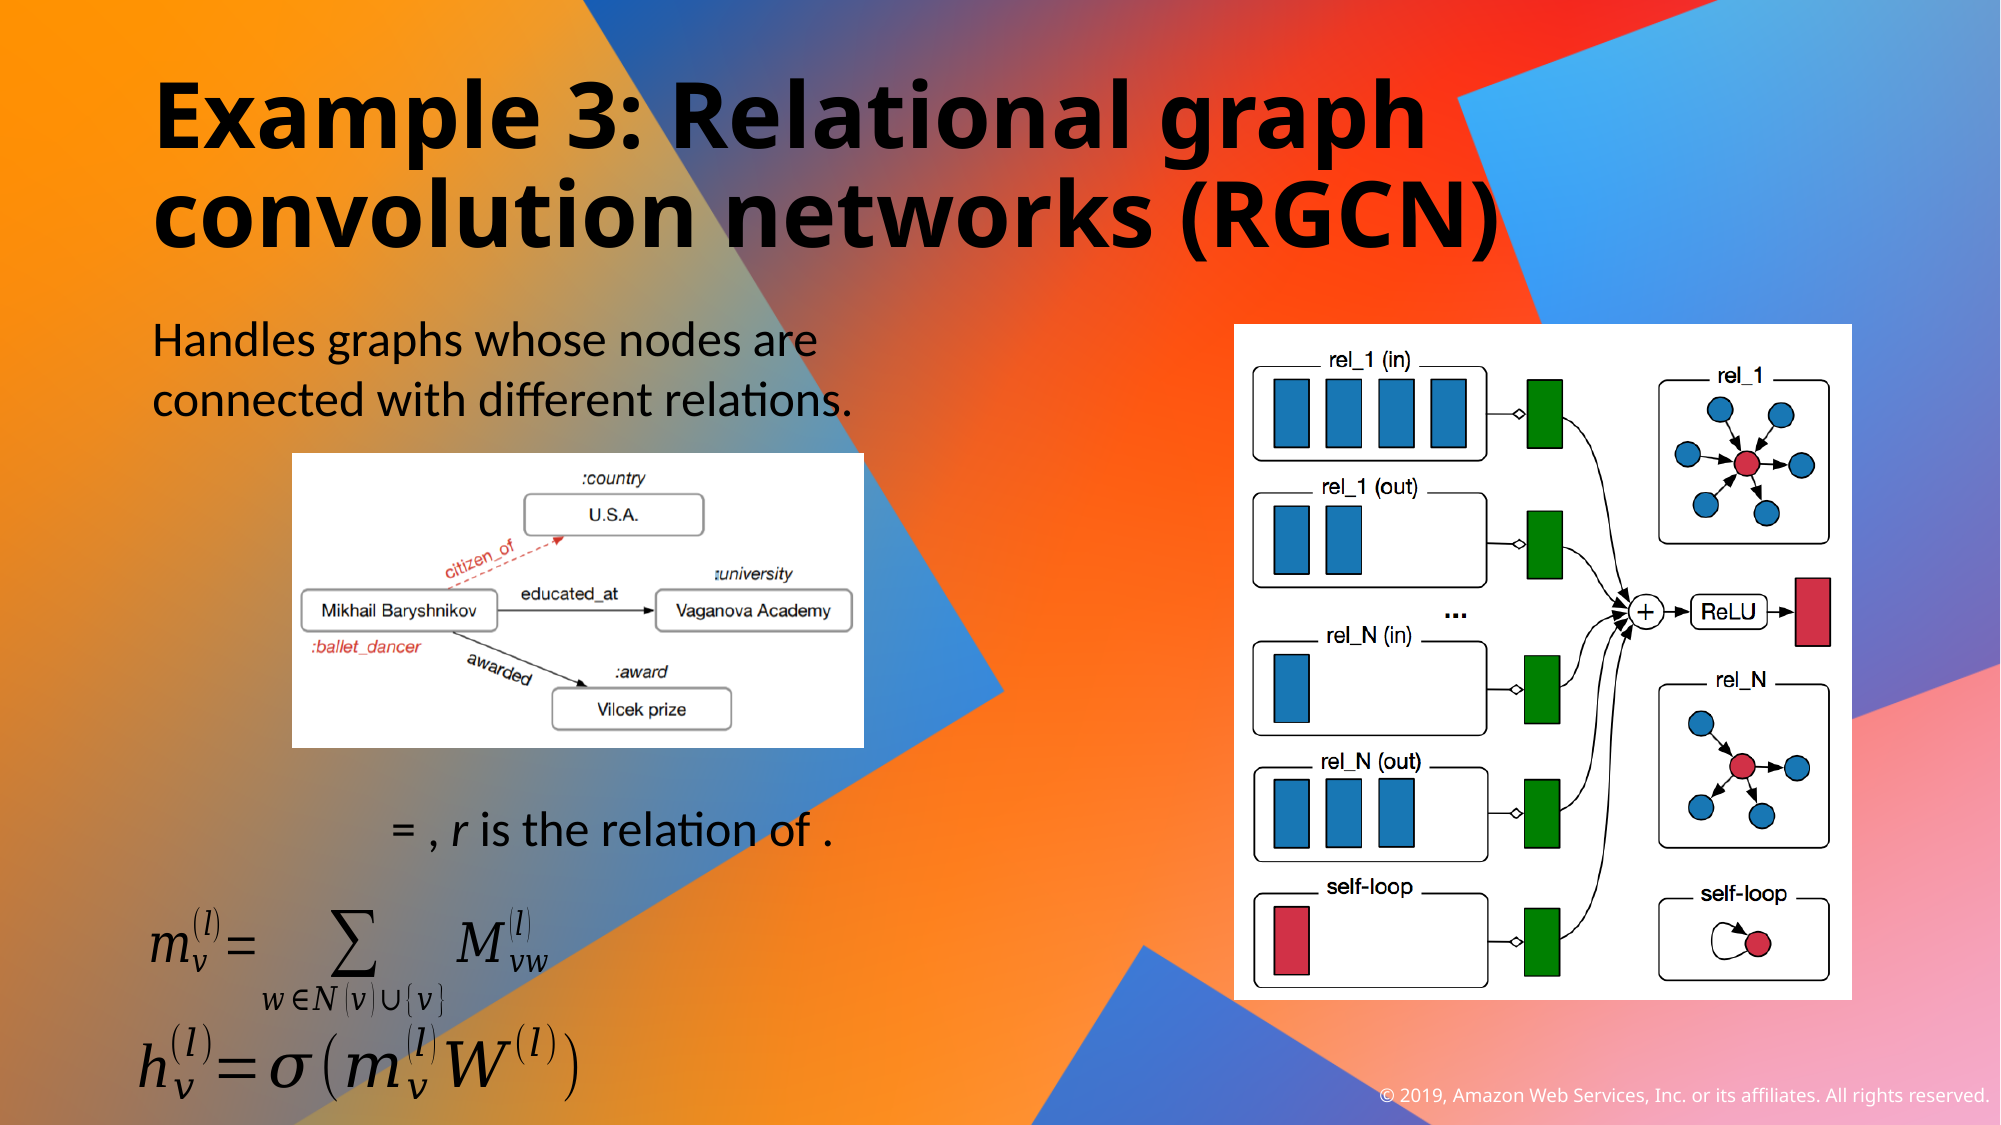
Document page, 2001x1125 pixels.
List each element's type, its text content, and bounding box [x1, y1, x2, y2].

title Example 3: Relational graph convolution networks (RGCN) [137, 59, 1863, 278]
picture [0, 0, 2001, 1125]
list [1234, 324, 1852, 1000]
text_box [137, 298, 1089, 1110]
